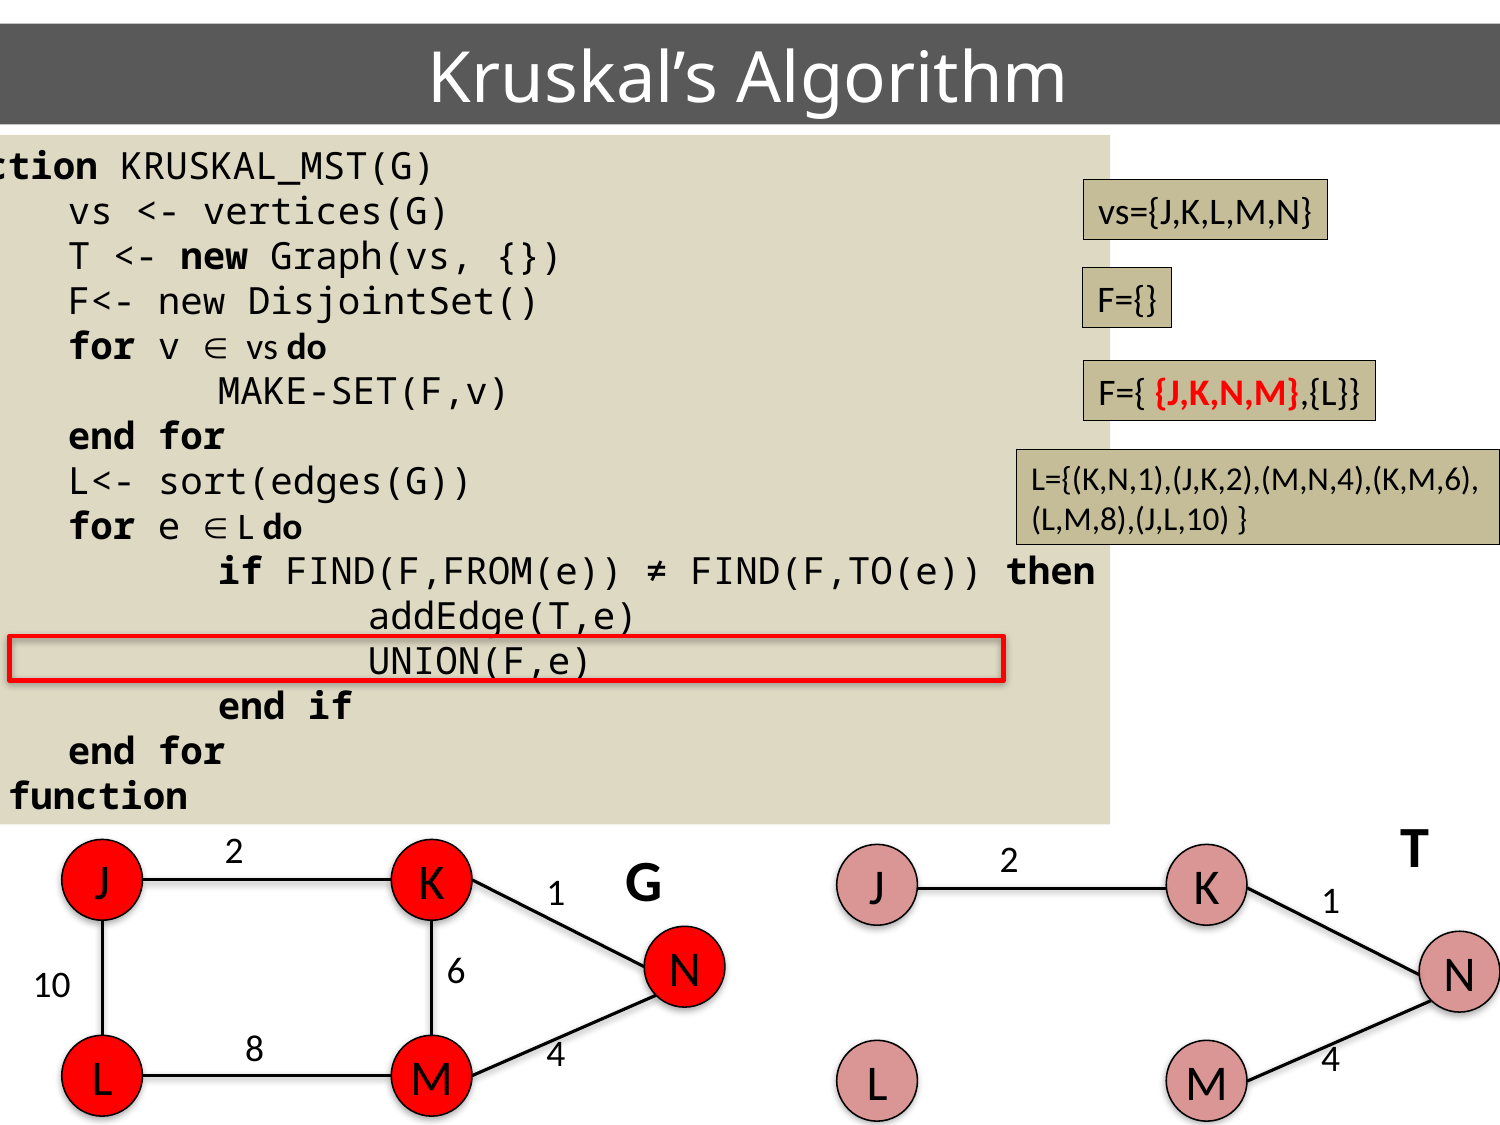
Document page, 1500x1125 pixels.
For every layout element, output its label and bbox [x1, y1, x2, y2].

text_box [835, 1039, 919, 1122]
text_box [835, 801, 1500, 1122]
title [0, 23, 1500, 125]
text_box [0, 134, 1500, 1117]
